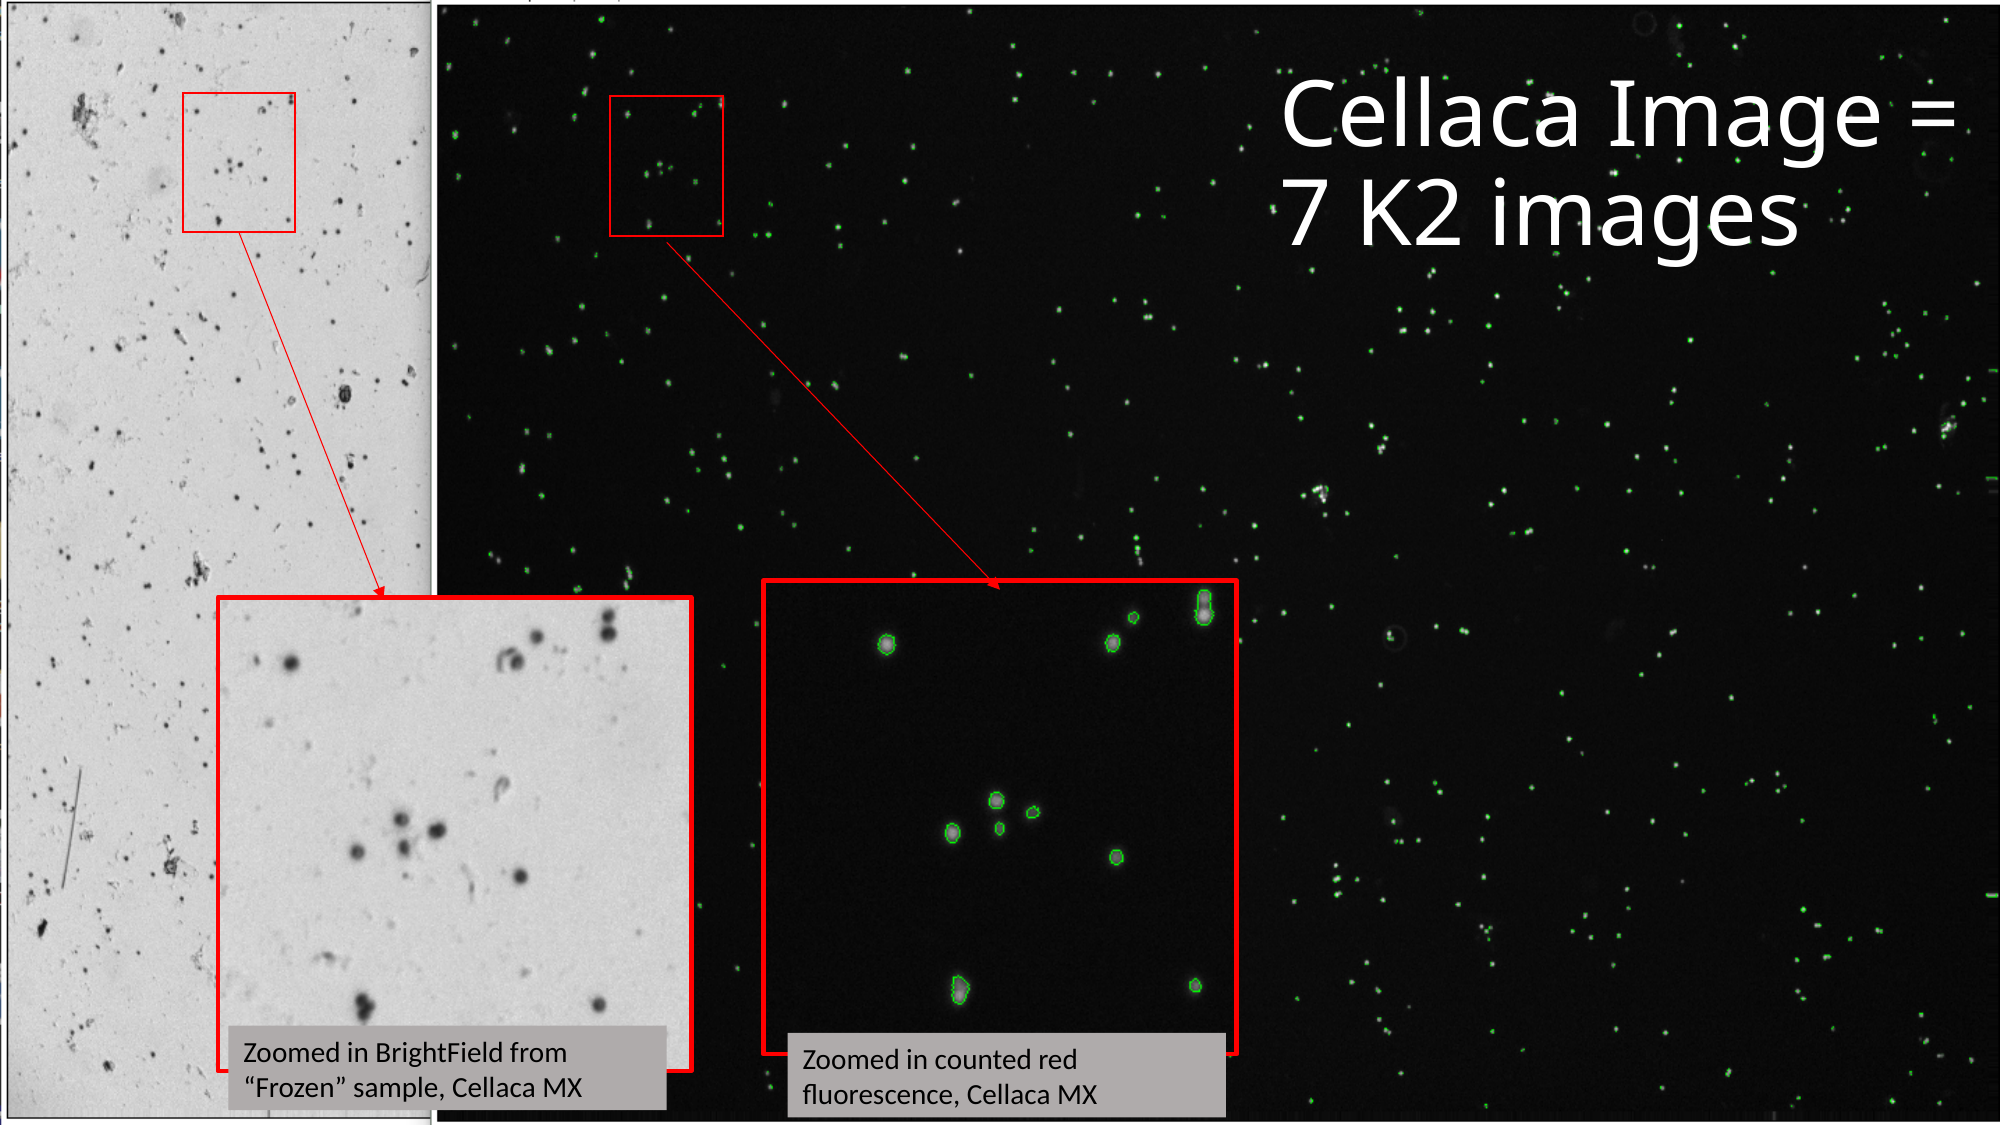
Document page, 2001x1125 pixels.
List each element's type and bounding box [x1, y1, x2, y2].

picture [220, 599, 689, 1069]
picture [765, 582, 1235, 1052]
text_box [238, 232, 384, 600]
text_box [0, 0, 2000, 1125]
text_box [666, 242, 1000, 590]
